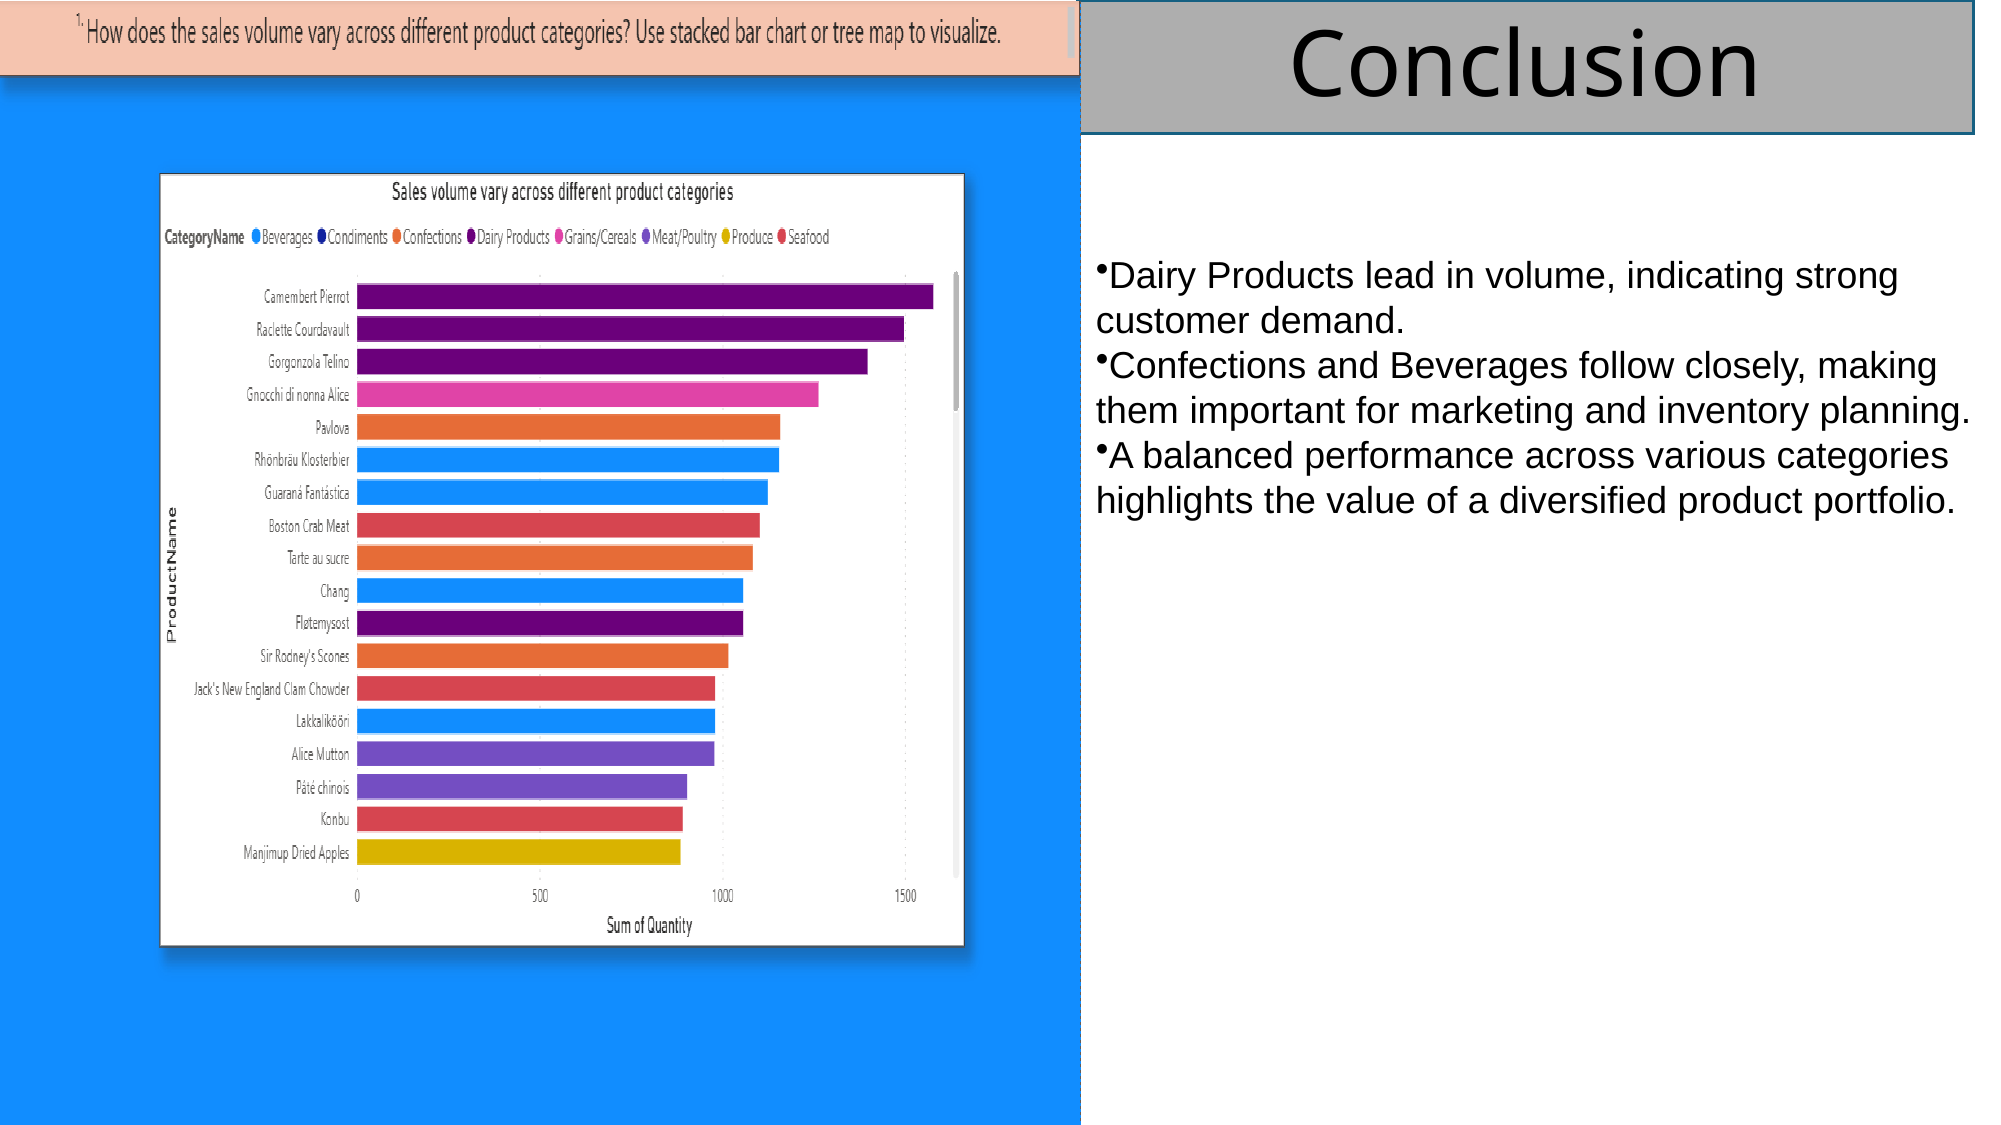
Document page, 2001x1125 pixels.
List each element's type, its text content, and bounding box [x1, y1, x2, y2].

text_box Dairy Products lead in volume, indicating strong customer demand. Confections and Beverages follow closely, making them important for marketing and inventory planning. A balanced performance across various categories highlights the value of a diversified product portfolio. [1082, 243, 2000, 529]
title Conclusion [1082, 0, 1975, 135]
picture [0, 0, 1082, 1125]
